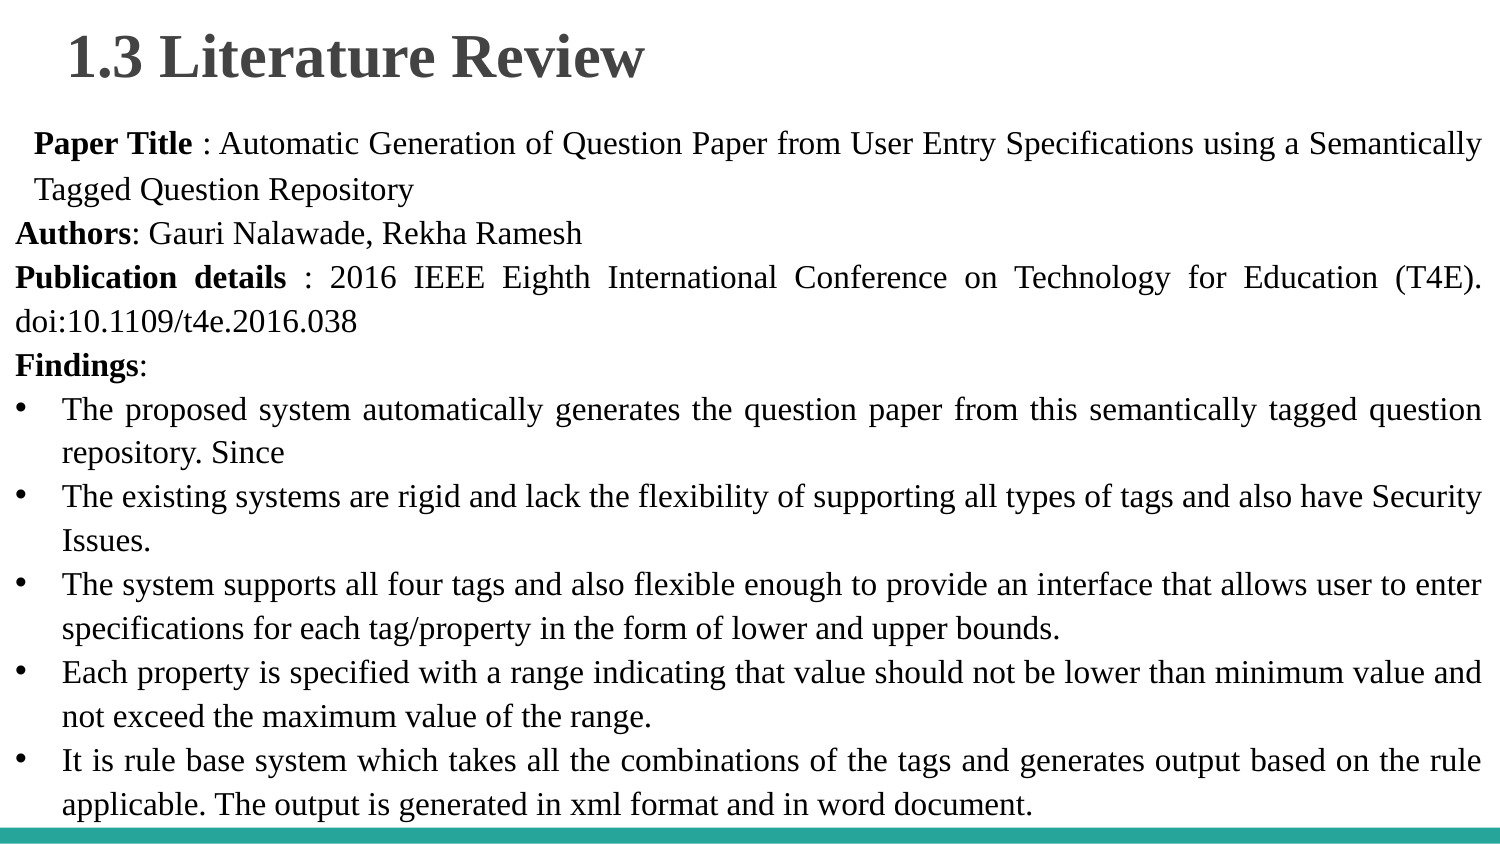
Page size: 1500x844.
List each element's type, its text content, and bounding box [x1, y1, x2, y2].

list Paper Title : Automatic Generation of Question Paper from User Entry Specifications using a Semantically Tagged Question Repository Authors: Gauri Nalawade, Rekha Ramesh Publication details : 2016 IEEE Eighth International Conference on Technology for Education (T4E). doi:10.1109/t4e.2016.038 Findings: The proposed system automatically generates the question paper from this semantically tagged question repository. Since The existing systems are rigid and lack the flexibility of supporting all types of tags and also have Security Issues. The system supports all four tags and also flexible enough to provide an interface that allows user to enter specifications for each tag/property in the form of lower and upper bounds. Each property is specified with a range indicating that value should not be lower than minimum value and not exceed the maximum value of the range. It is rule base system which takes all the combinations of the tags and generates output based on the rule applicable. The output is generated in xml format and in word document. [0, 100, 1500, 844]
title 1.3 Literature Review [51, 0, 1449, 100]
